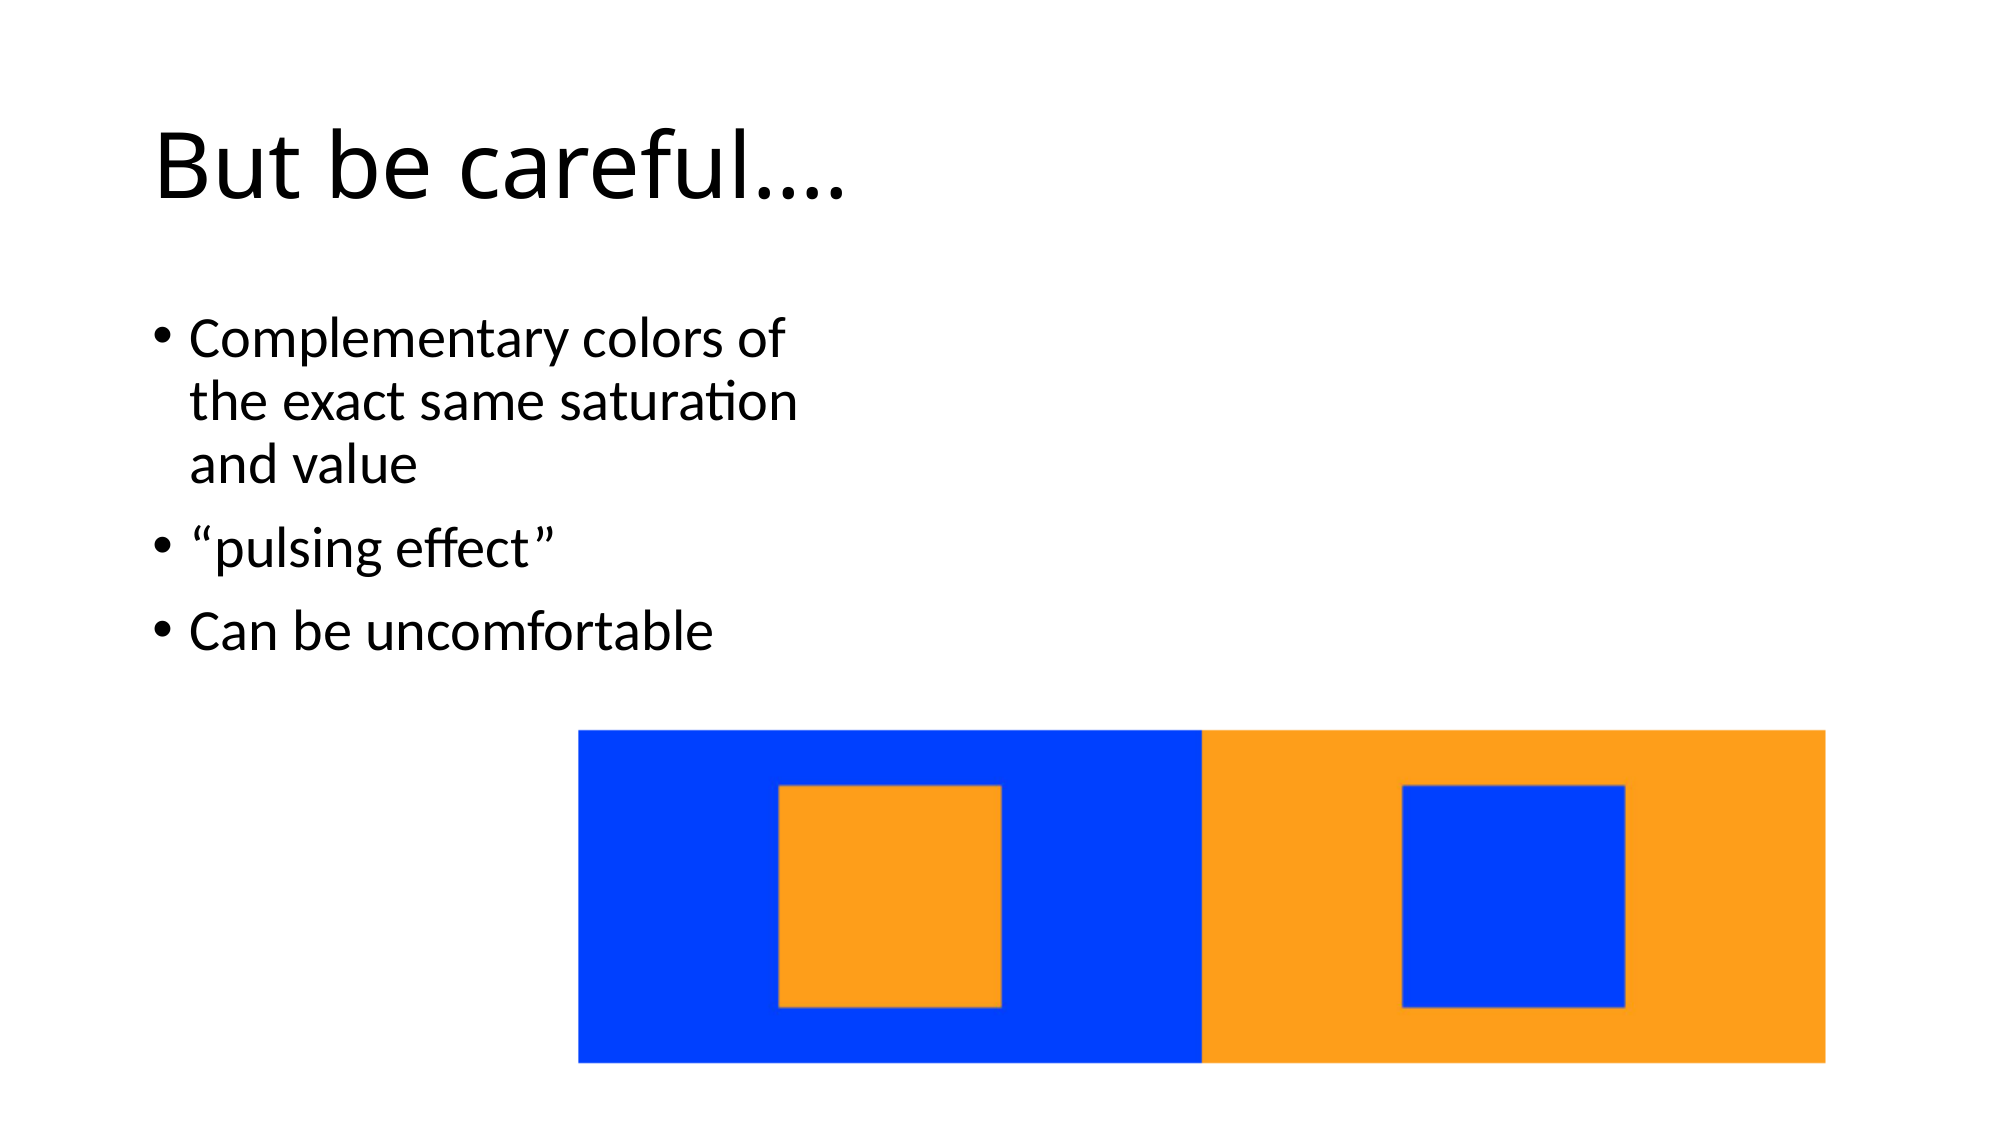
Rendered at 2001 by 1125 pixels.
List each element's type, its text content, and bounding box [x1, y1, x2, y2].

list Complementary colors of the exact same saturation and value “pulsing effect” Can be uncomfortable [137, 299, 878, 1014]
picture [569, 700, 1845, 1089]
title But be careful…. [137, 59, 1863, 278]
